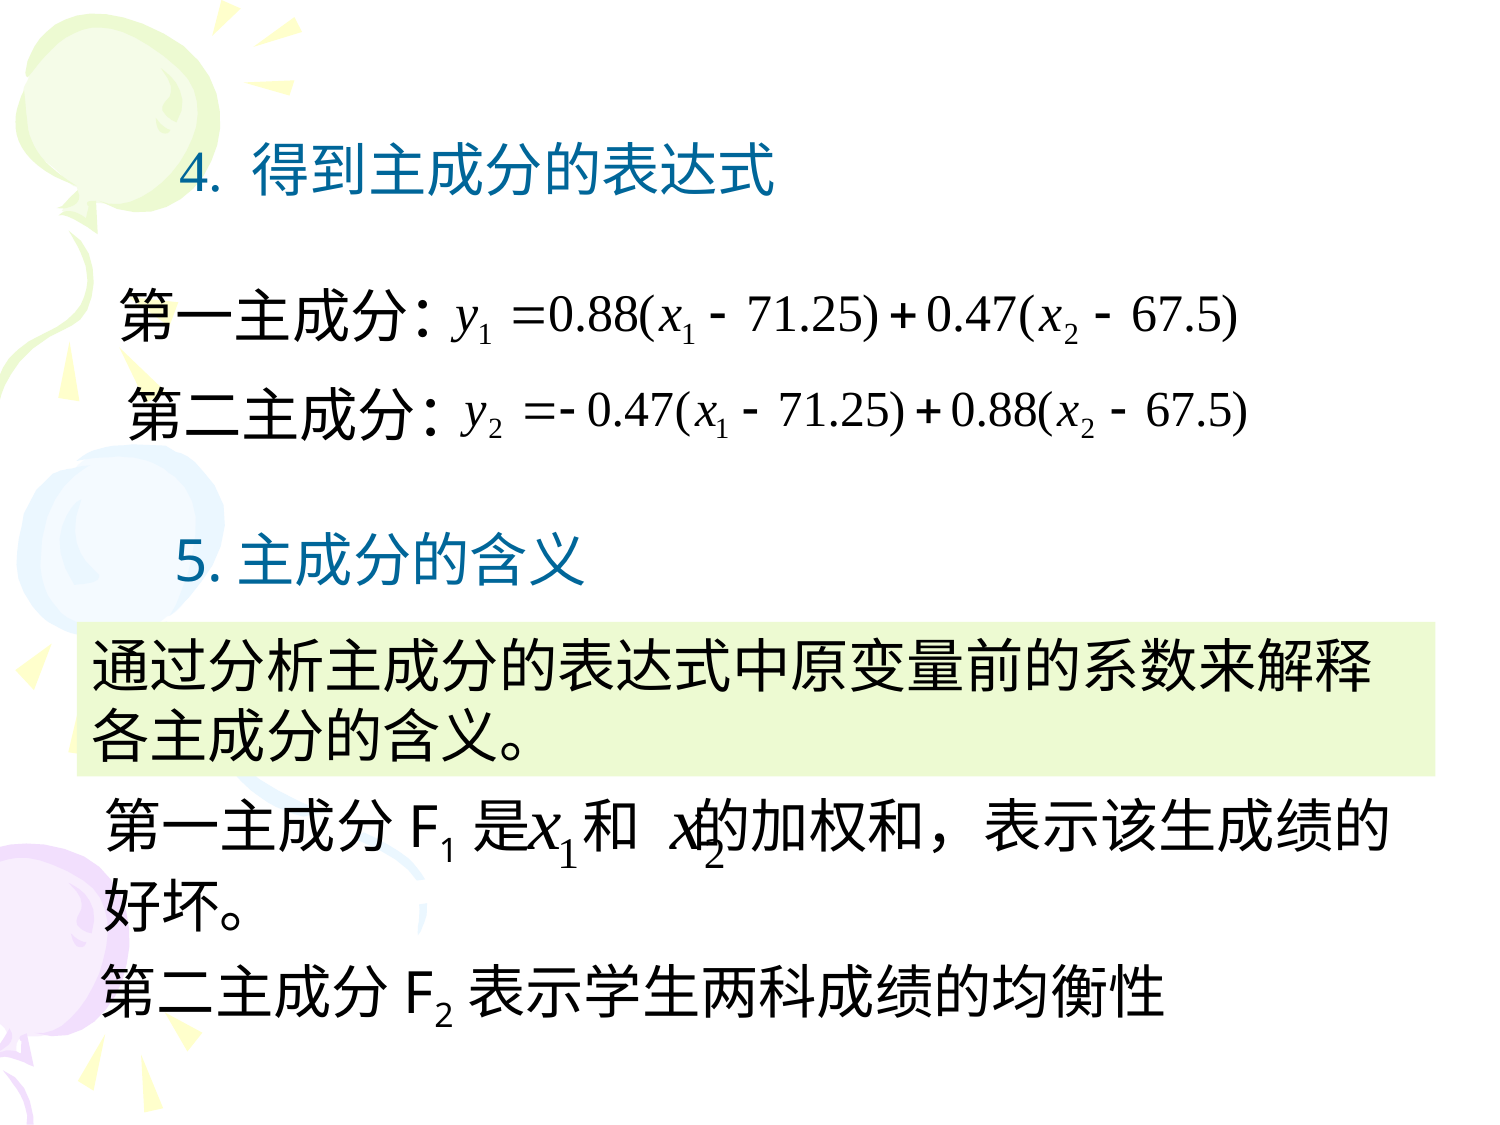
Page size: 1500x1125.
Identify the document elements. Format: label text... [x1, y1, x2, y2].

text_box 第二主成分F2表示学生两科成绩的均衡性 [84, 947, 1195, 1042]
text_box 5.主成分的含义 [159, 515, 1362, 601]
text_box 4. 得到主成分的表达式 [164, 125, 791, 269]
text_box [88, 774, 1436, 943]
text_box 通过分析主成分的表达式中原变量前的系数来解释各主成分的含义。 [76, 621, 1436, 777]
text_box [102, 271, 1257, 456]
